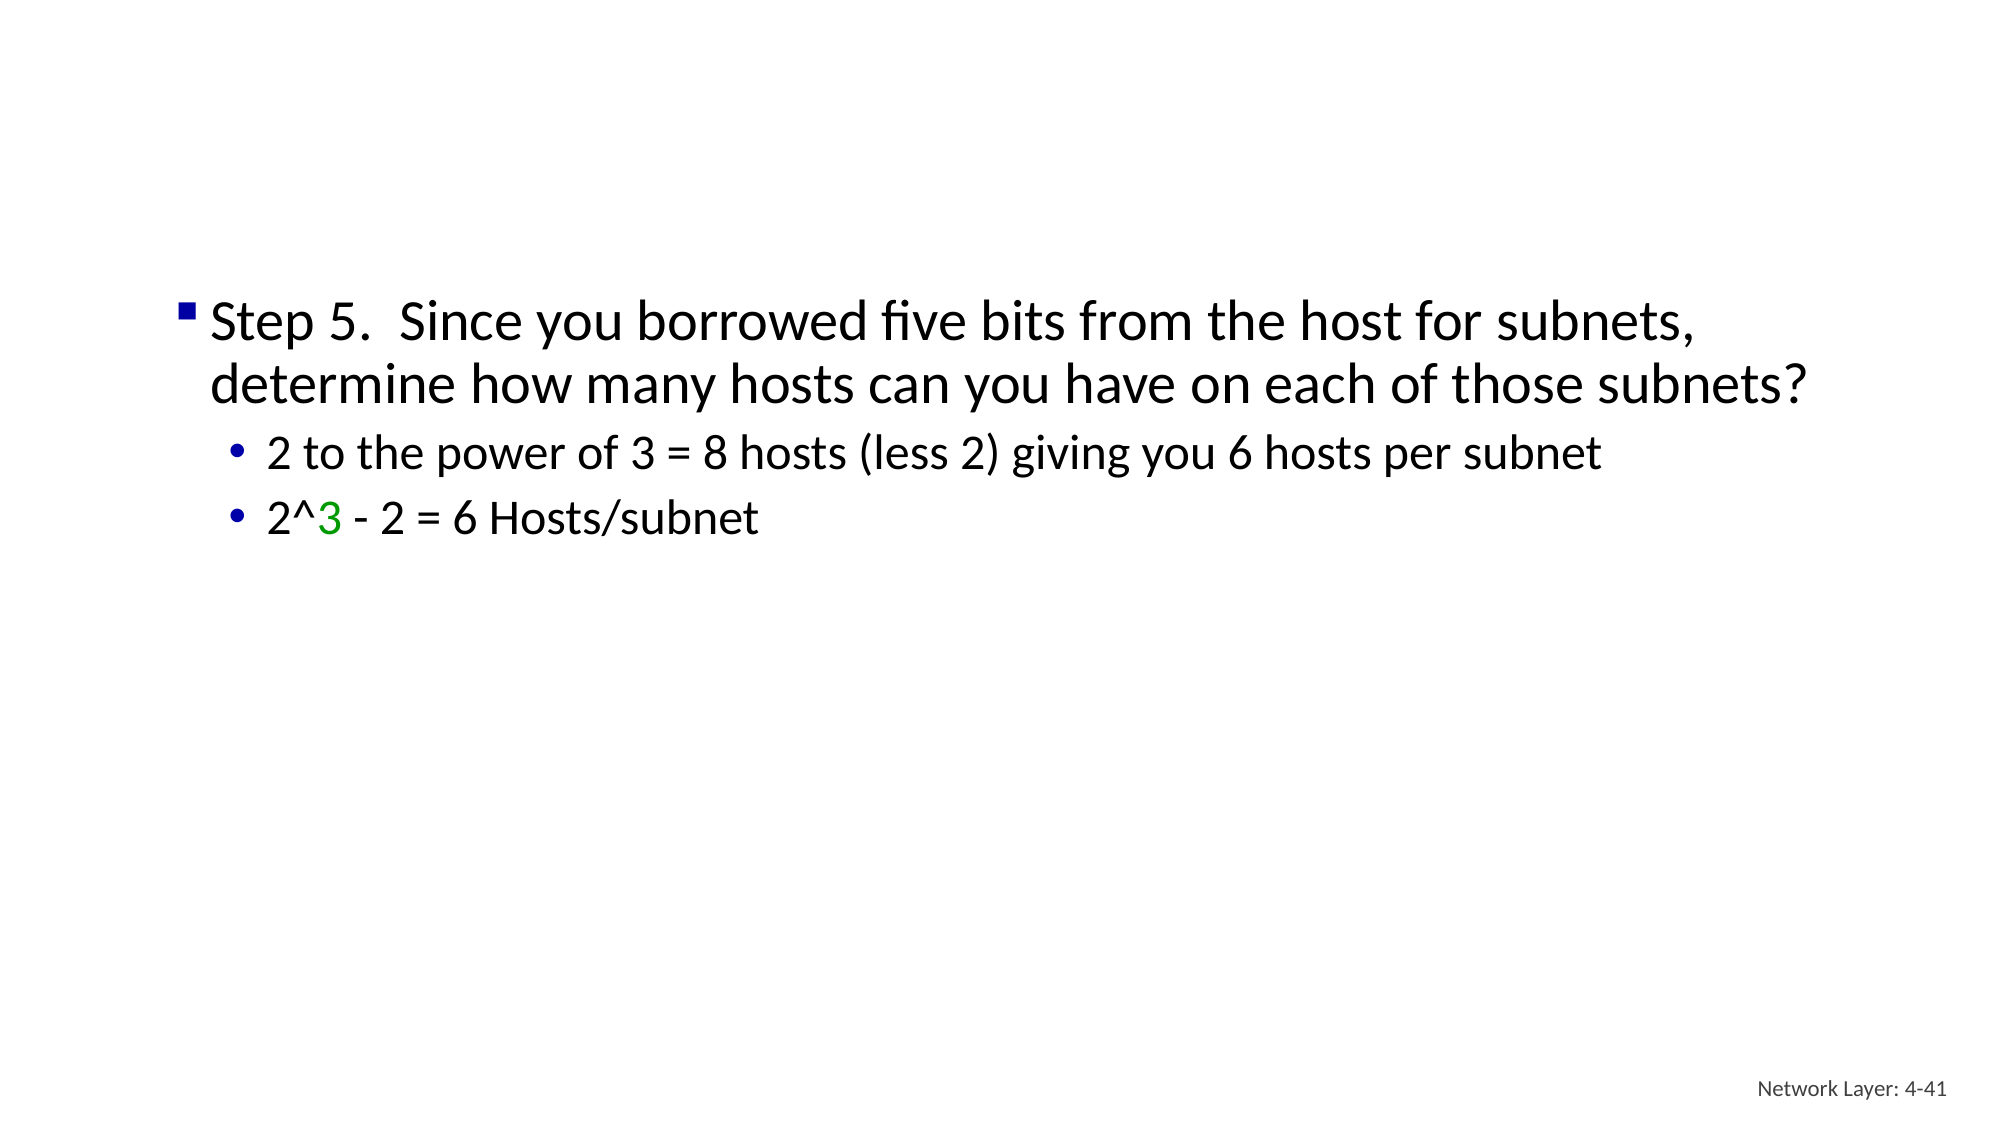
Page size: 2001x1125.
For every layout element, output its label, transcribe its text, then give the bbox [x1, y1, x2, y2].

slide_number Network Layer: 4-41 [1512, 1056, 1963, 1117]
list Step 5. Since you borrowed five bits from the host for subnets, determine how many hosts can you have on each of those subnets? 2 to the power of 3 = 8 hosts (less 2) giving you 6 hosts per subnet 2^3 - 2 = 6 Hosts/subnet [137, 282, 1863, 997]
